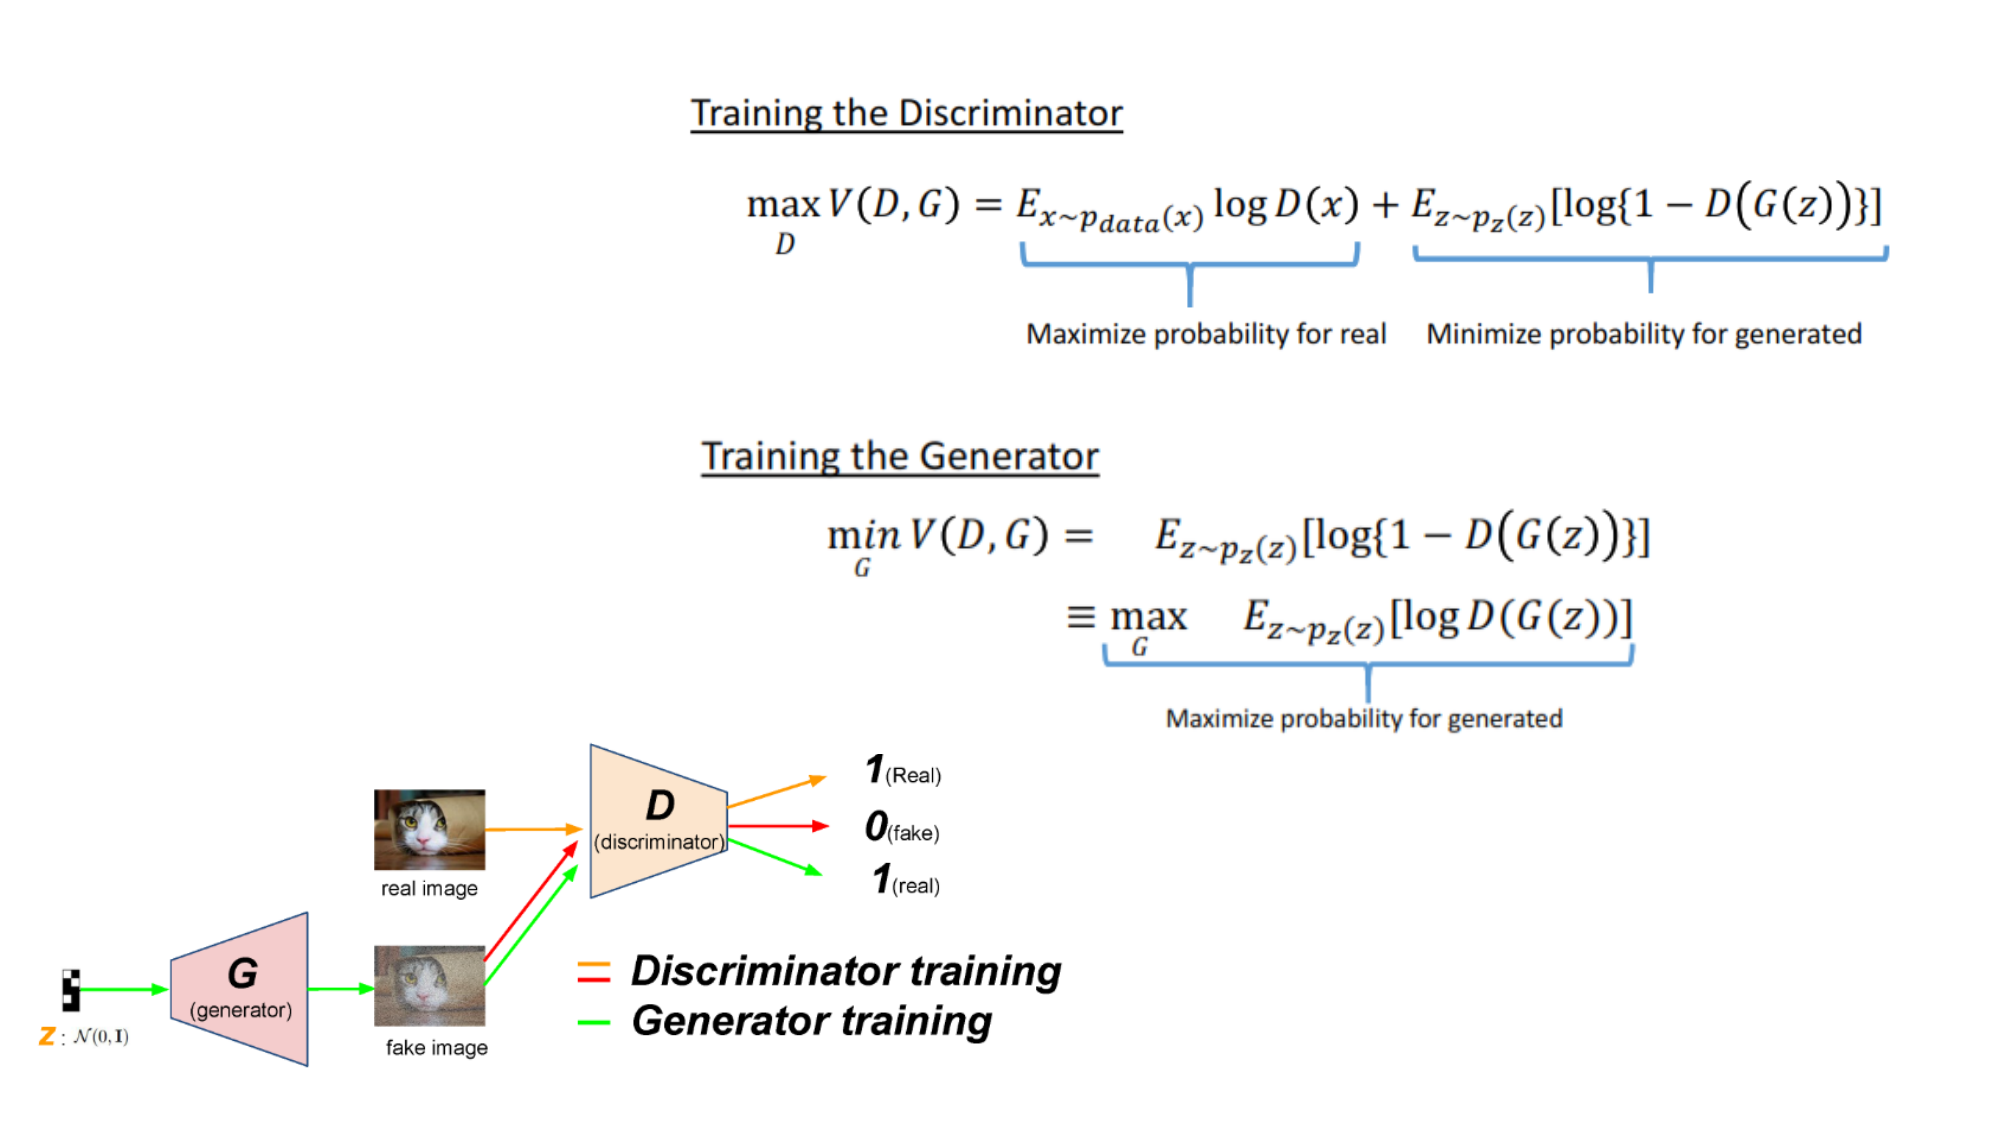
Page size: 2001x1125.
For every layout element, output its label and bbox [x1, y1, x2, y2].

picture [0, 400, 1672, 1078]
picture [678, 88, 1949, 383]
